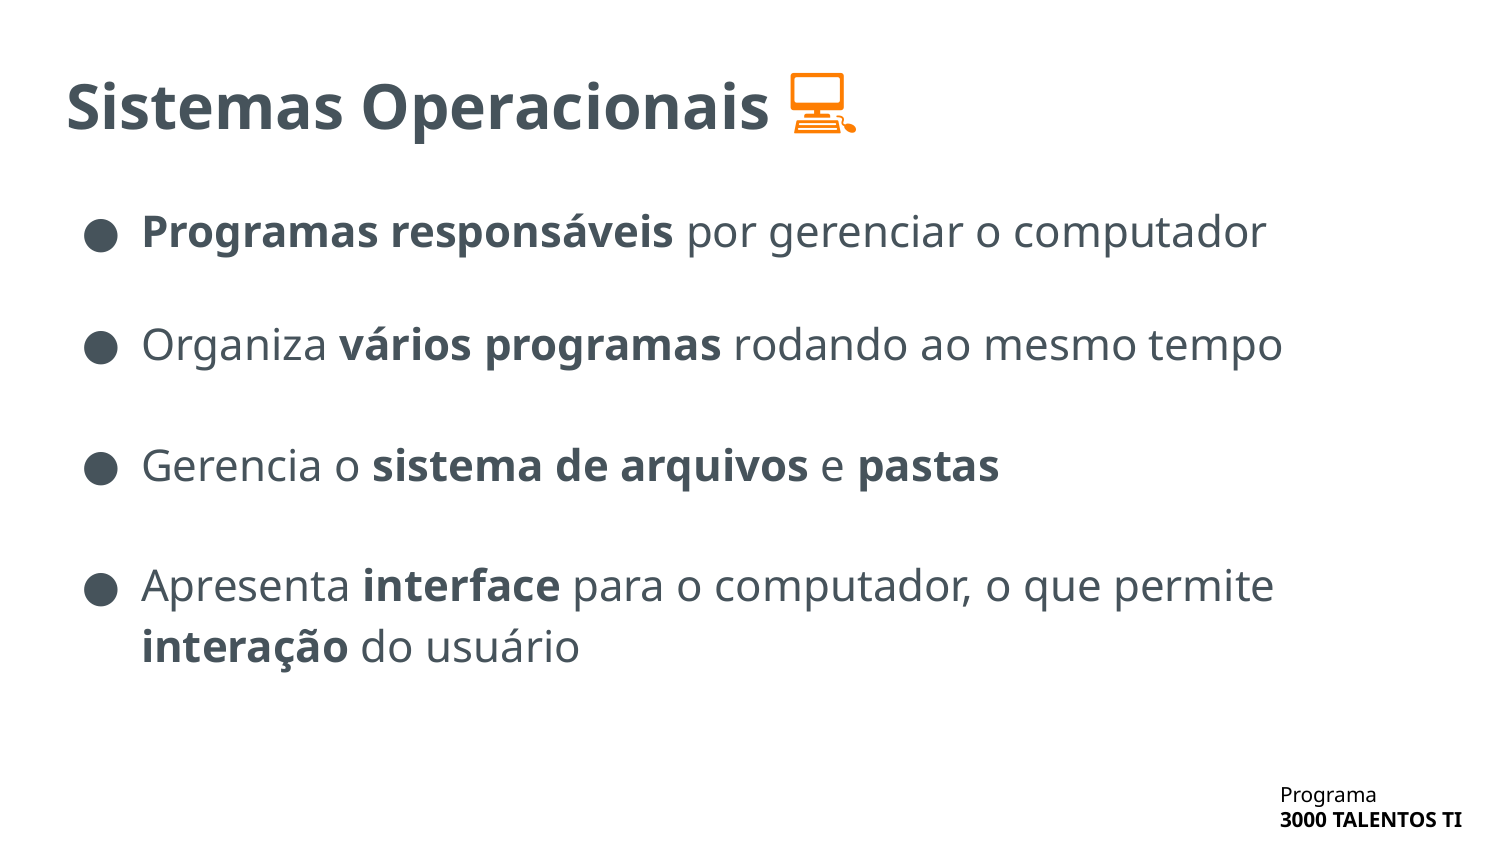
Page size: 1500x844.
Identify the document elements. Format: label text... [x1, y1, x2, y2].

title Sistemas Operacionais 💻 [51, 20, 1336, 182]
subtitle Programas responsáveis por gerenciar o computador Organiza vários programas rodando ao mesmo tempo Gerencia o sistema de arquivos e pastas Apresenta interface para o computador, o que permite interação do usuário [51, 181, 1395, 778]
